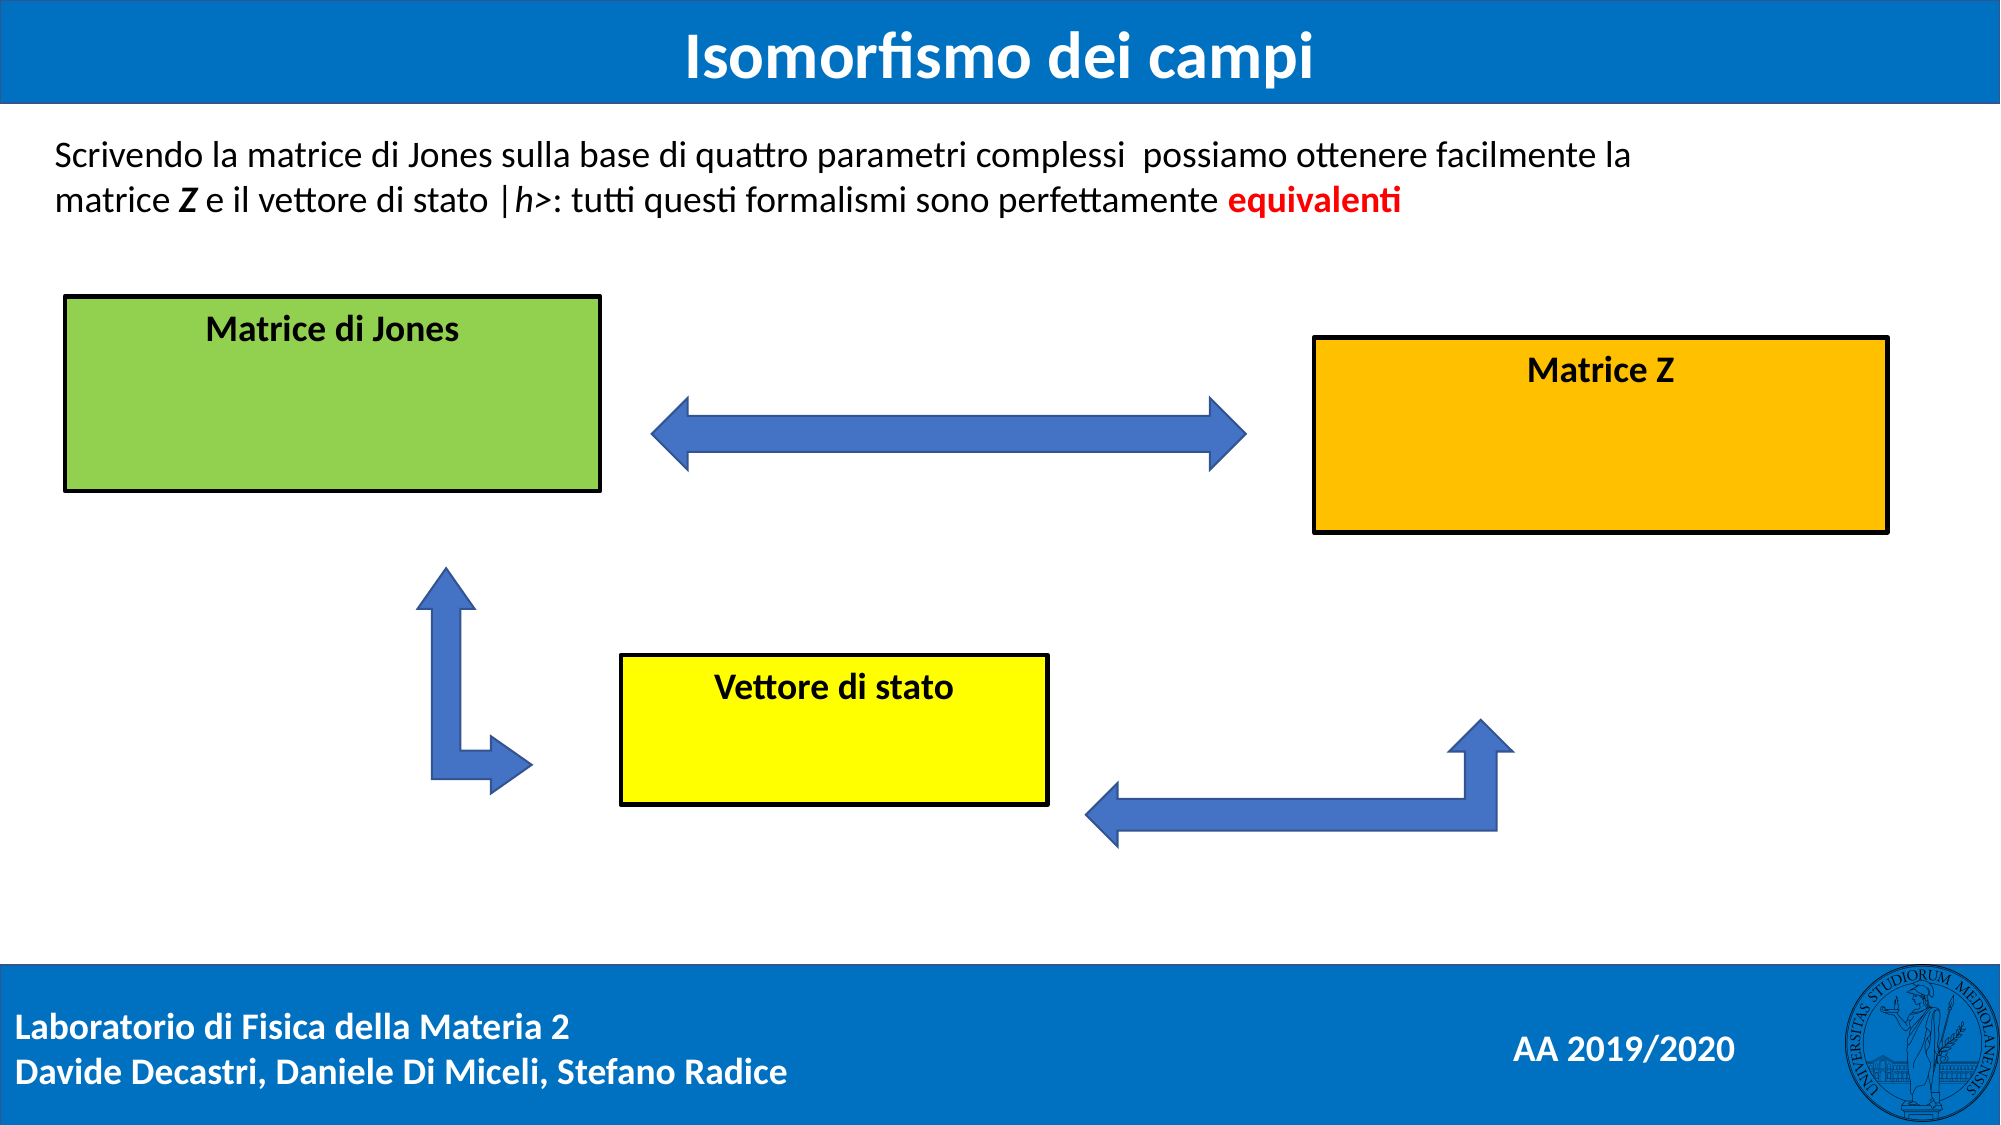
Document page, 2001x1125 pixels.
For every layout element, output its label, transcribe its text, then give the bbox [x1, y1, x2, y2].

text_box Isomorfismo dei campi [0, 0, 2000, 104]
text_box [650, 395, 1248, 473]
text_box Laboratorio di Fisica della Materia 2 Davide Decastri, Daniele Di Miceli, Stefano Radice [0, 964, 2000, 1125]
text_box [415, 566, 534, 796]
picture [1844, 964, 2000, 1122]
text_box [1084, 718, 1516, 849]
text_box AA 2019/2020 [1498, 1016, 1754, 1076]
